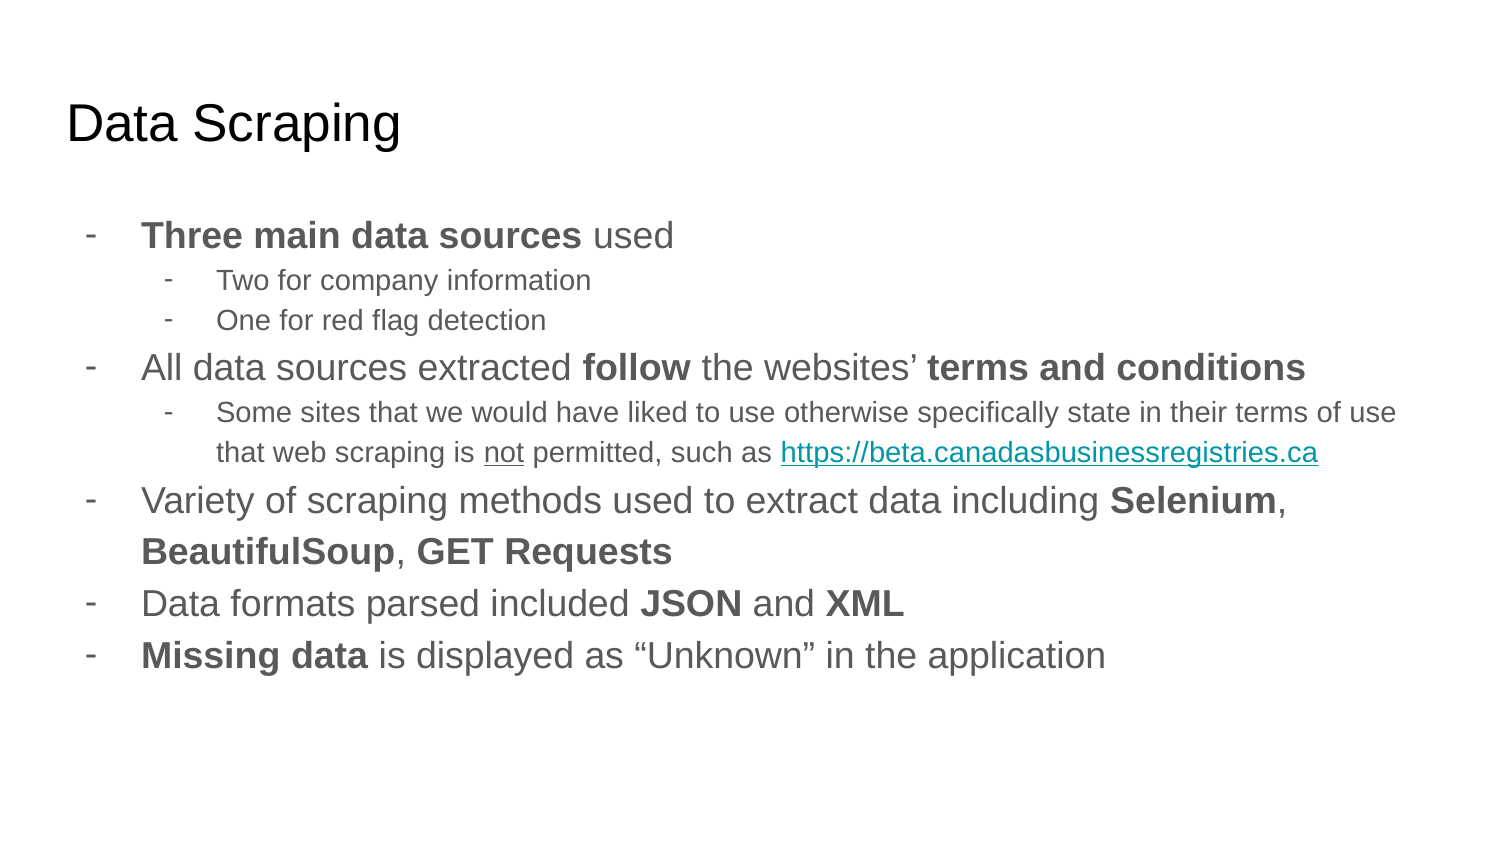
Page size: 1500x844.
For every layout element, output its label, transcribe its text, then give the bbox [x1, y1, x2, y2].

title Data Scraping [51, 72, 1449, 167]
list Three main data sources used Two for company information One for red flag detection All data sources extracted follow the websites’ terms and conditions Some sites that we would have liked to use otherwise specifically state in their terms of use that web scraping is not permitted, such as https://beta.canadasbusinessregistries.ca Variety of scraping methods used to extract data including Selenium, BeautifulSoup, GET Requests Data formats parsed included JSON and XML Missing data is displayed as “Unknown” in the application [51, 189, 1449, 750]
